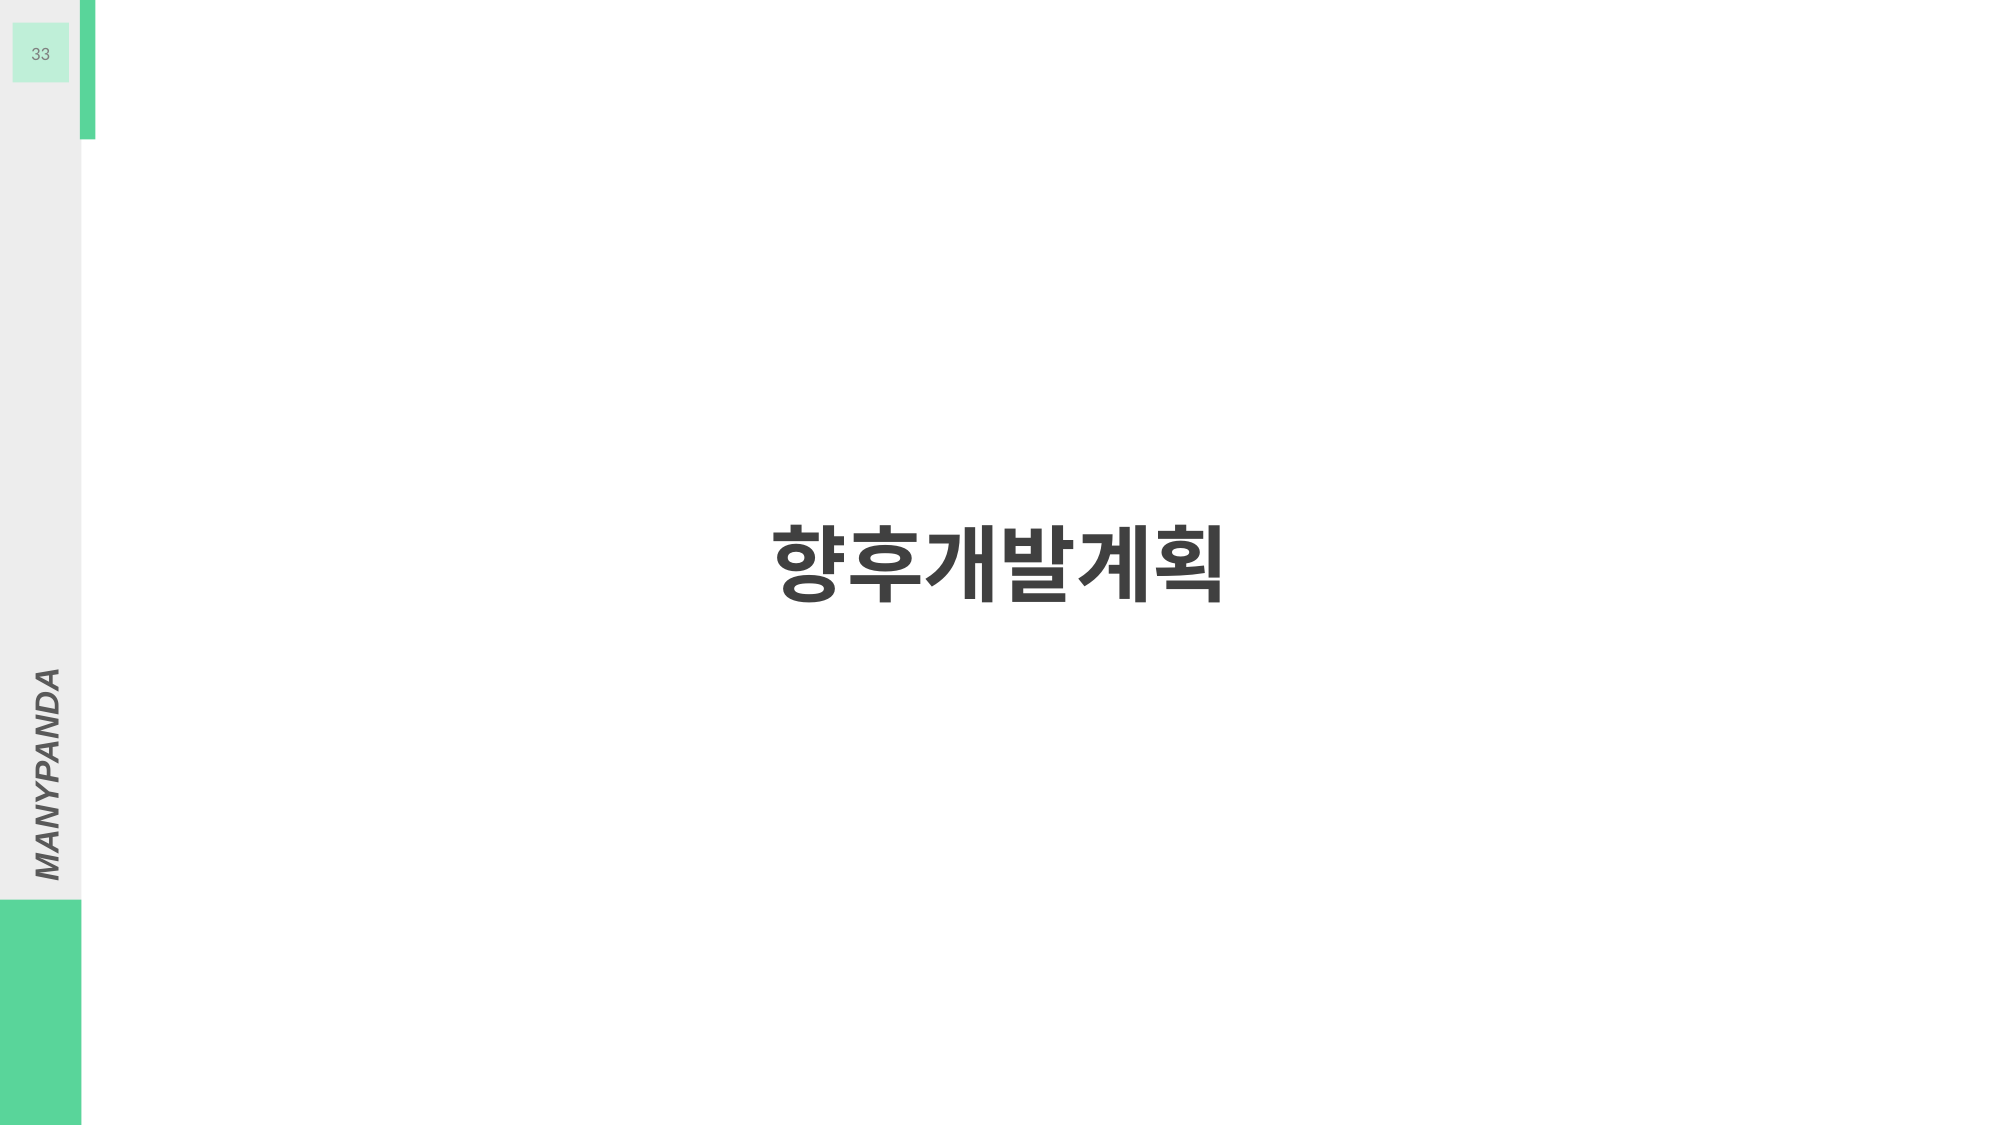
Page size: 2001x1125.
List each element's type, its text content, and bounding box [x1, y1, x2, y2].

slide_number 33 [12, 22, 69, 83]
text_box 향후개발계획 [701, 497, 1299, 628]
text_box [79, 0, 96, 140]
